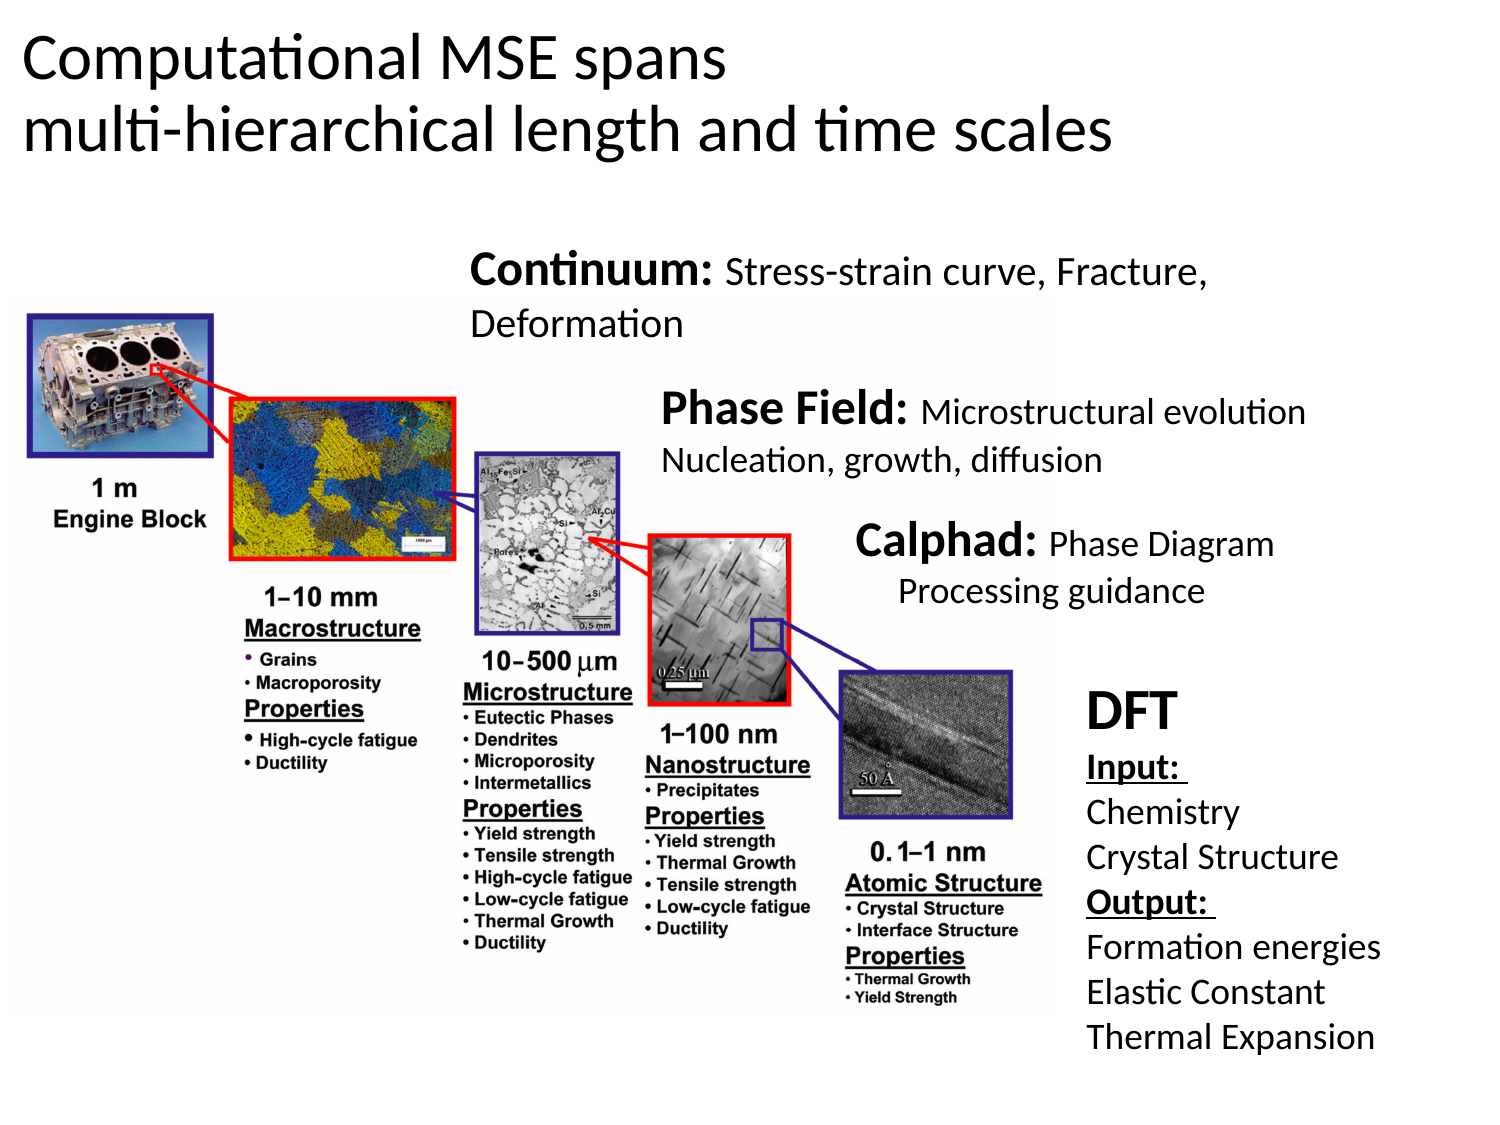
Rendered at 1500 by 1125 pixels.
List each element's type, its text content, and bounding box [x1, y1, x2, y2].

text_box Continuum: Stress-strain curve, Fracture, Deformation [455, 228, 1260, 354]
text_box Phase Field: Microstructural evolution Nucleation, growth, diffusion [1052, 367, 1452, 527]
text_box DFT Input: Chemistry Crystal Structure Output: Formation energies Elastic Constant Thermal Expansion [1071, 664, 1398, 1064]
title Computational MSE spans multi-hierarchical length and time scales [7, 0, 1445, 188]
picture [11, 298, 1052, 1016]
text_box Calphad: Phase Diagram Processing guidance [1052, 527, 1416, 659]
